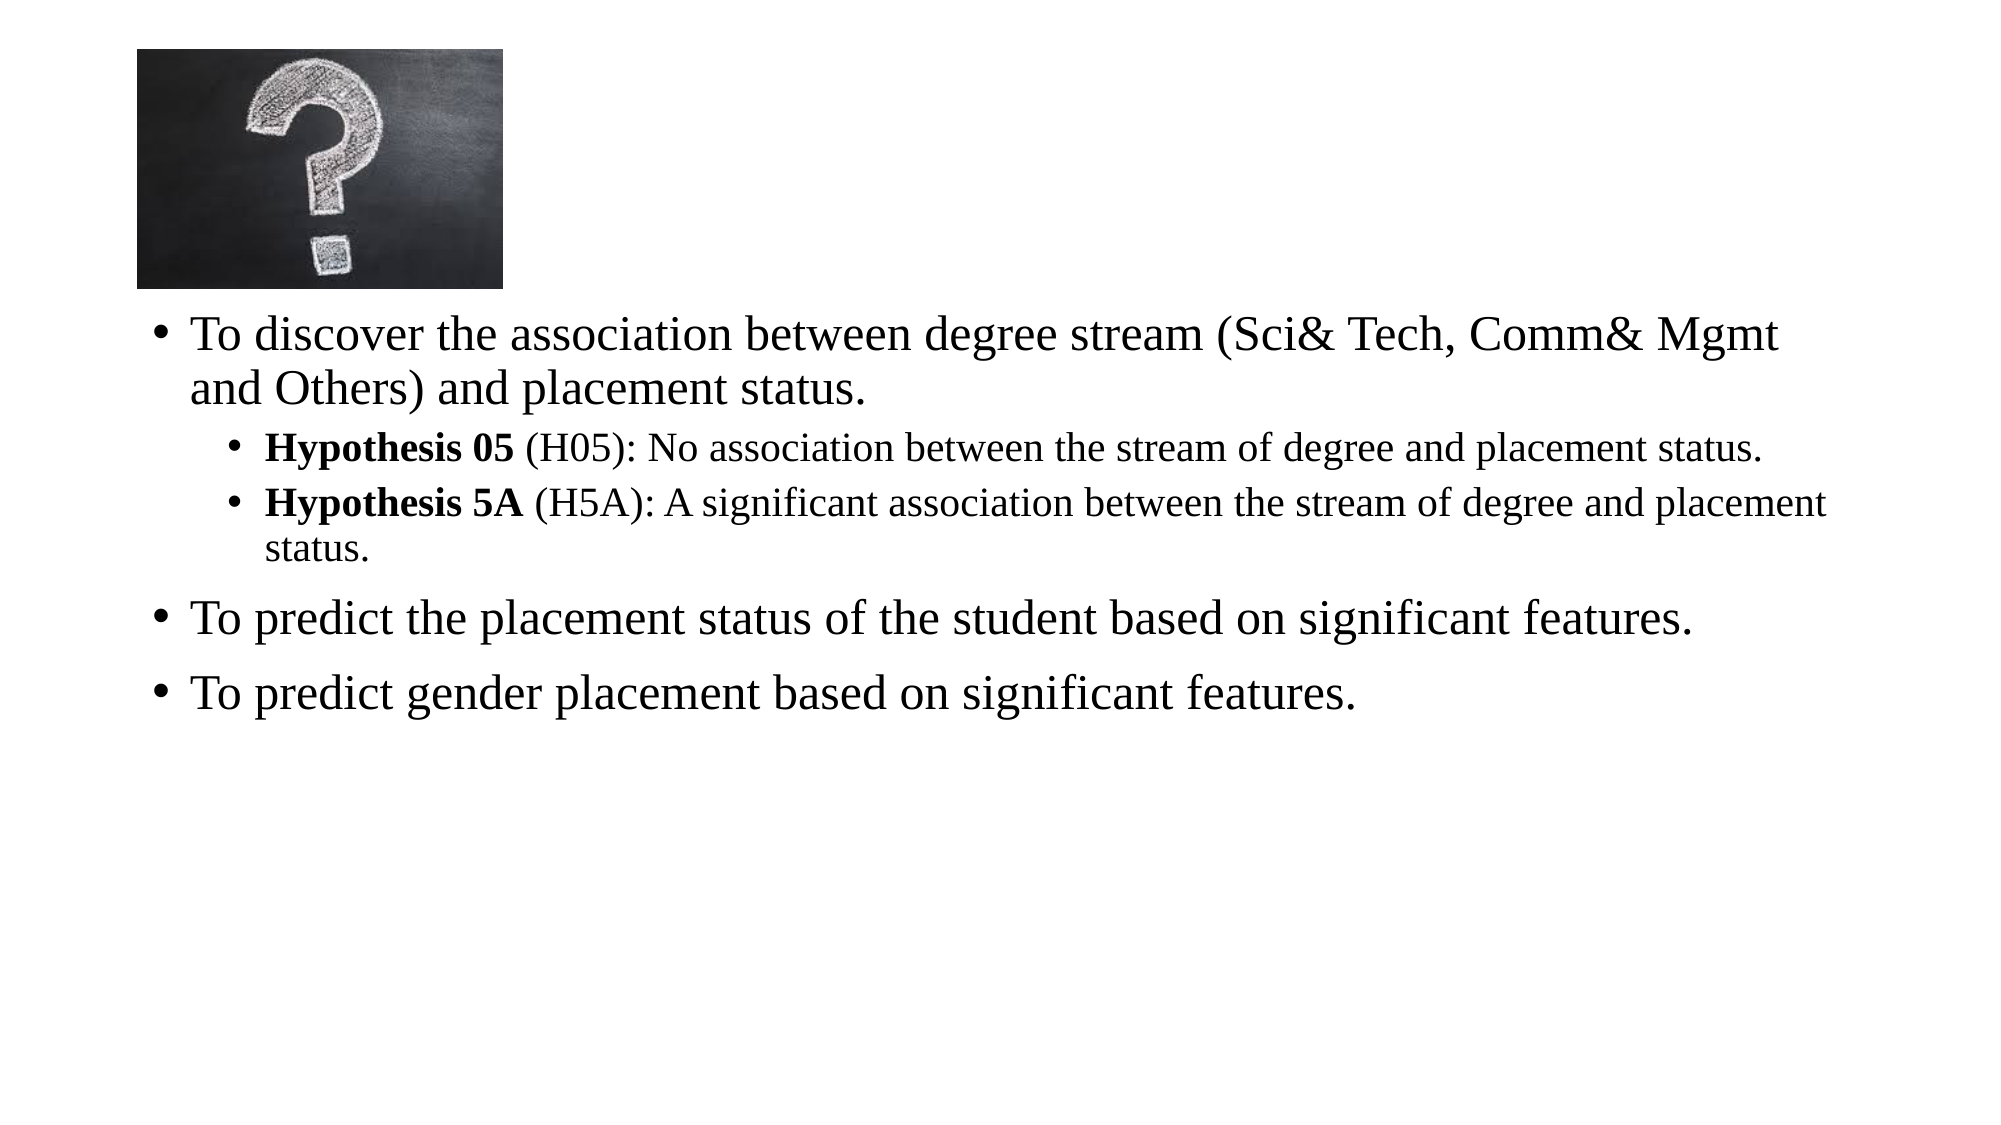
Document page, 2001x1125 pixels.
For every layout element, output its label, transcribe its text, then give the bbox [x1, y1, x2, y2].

list To discover the association between degree stream (Sci& Tech, Comm& Mgmt and Others) and placement status. Hypothesis 05 (H05): No association between the stream of degree and placement status. Hypothesis 5A (H5A): A significant association between the stream of degree and placement status. To predict the placement status of the student based on significant features. To predict gender placement based on significant features. [137, 299, 1863, 1014]
picture [137, 49, 503, 289]
